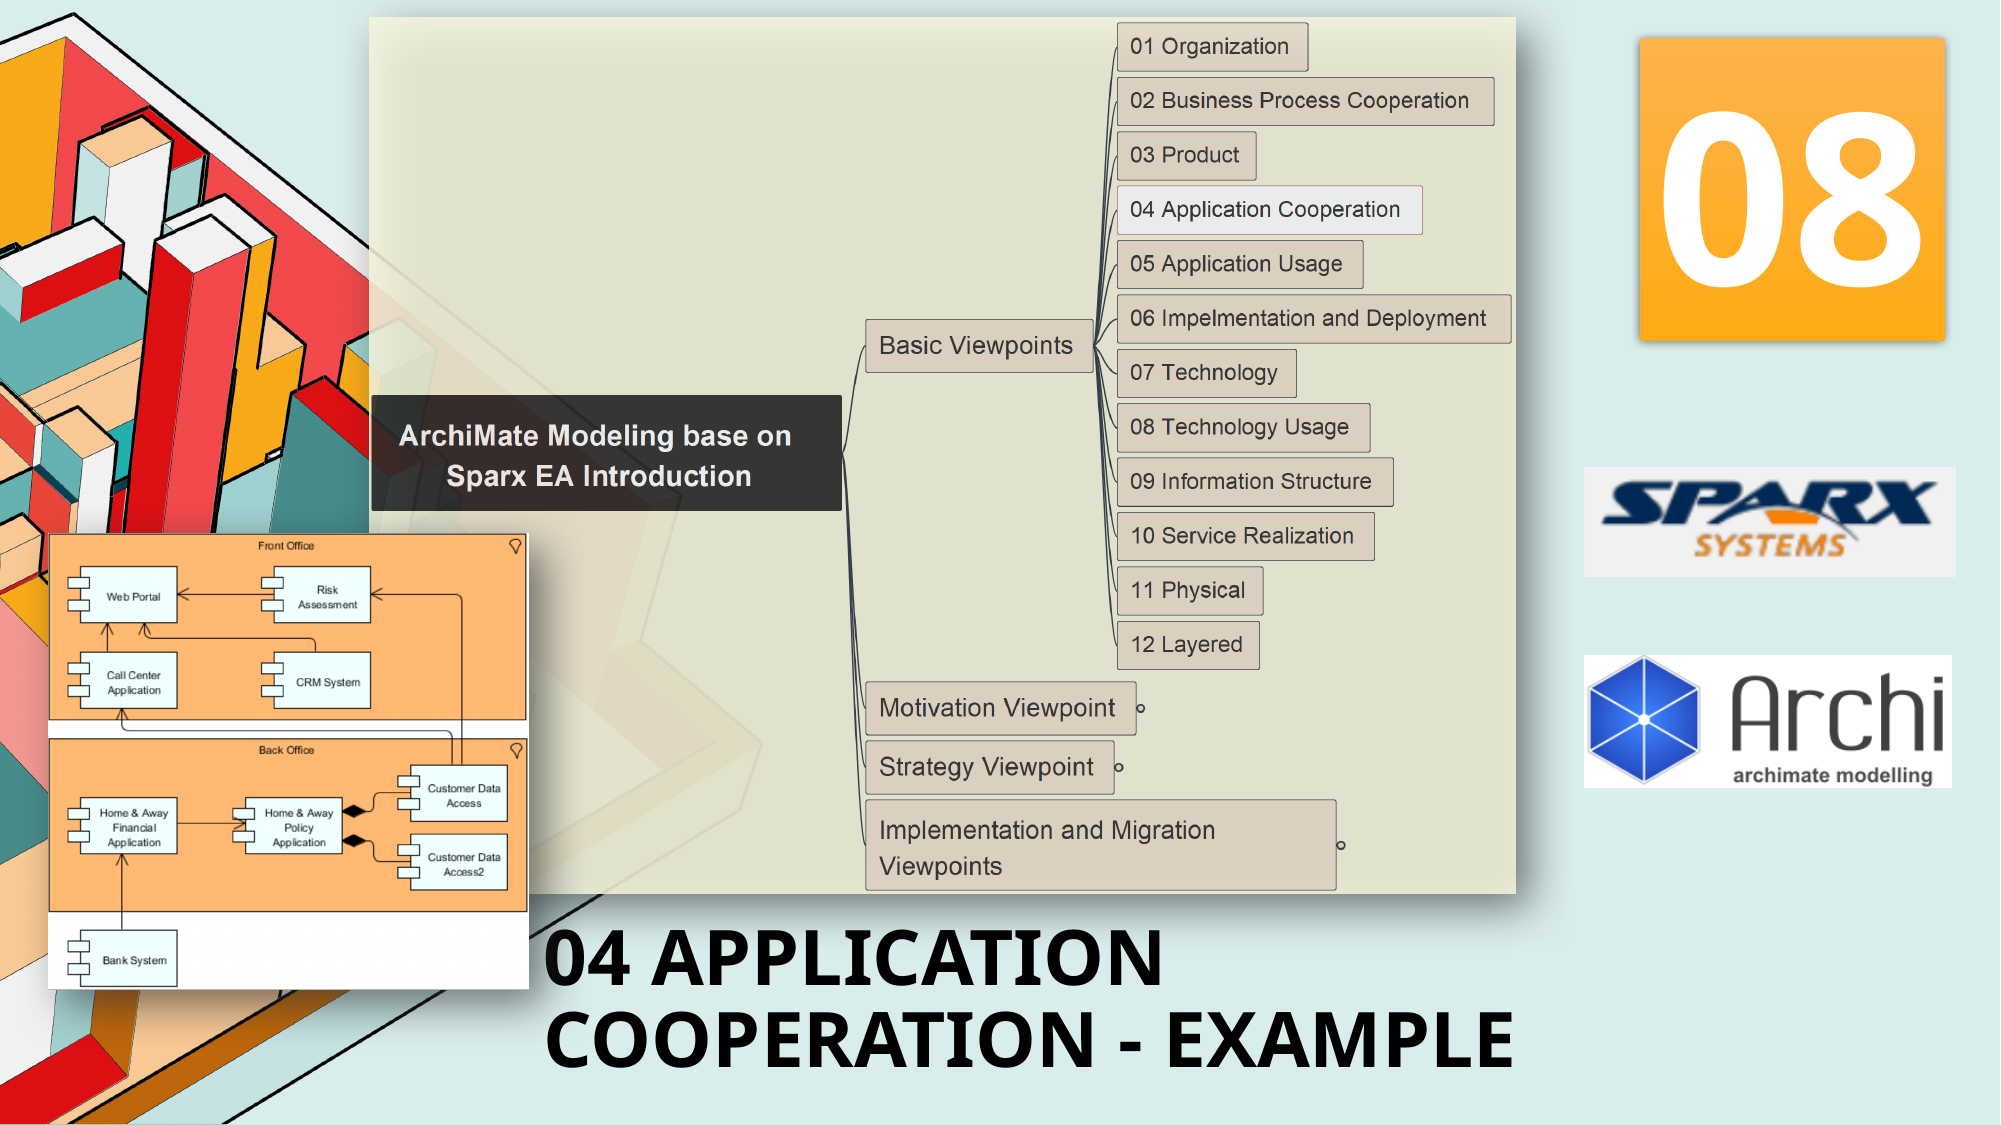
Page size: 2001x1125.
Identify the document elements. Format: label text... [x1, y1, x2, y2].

text_box 08 [1640, 38, 1945, 341]
picture [1584, 655, 1952, 788]
picture [1584, 467, 1956, 577]
title 04 Application Cooperation - Example [528, 878, 1599, 1125]
picture [0, 0, 1516, 1125]
